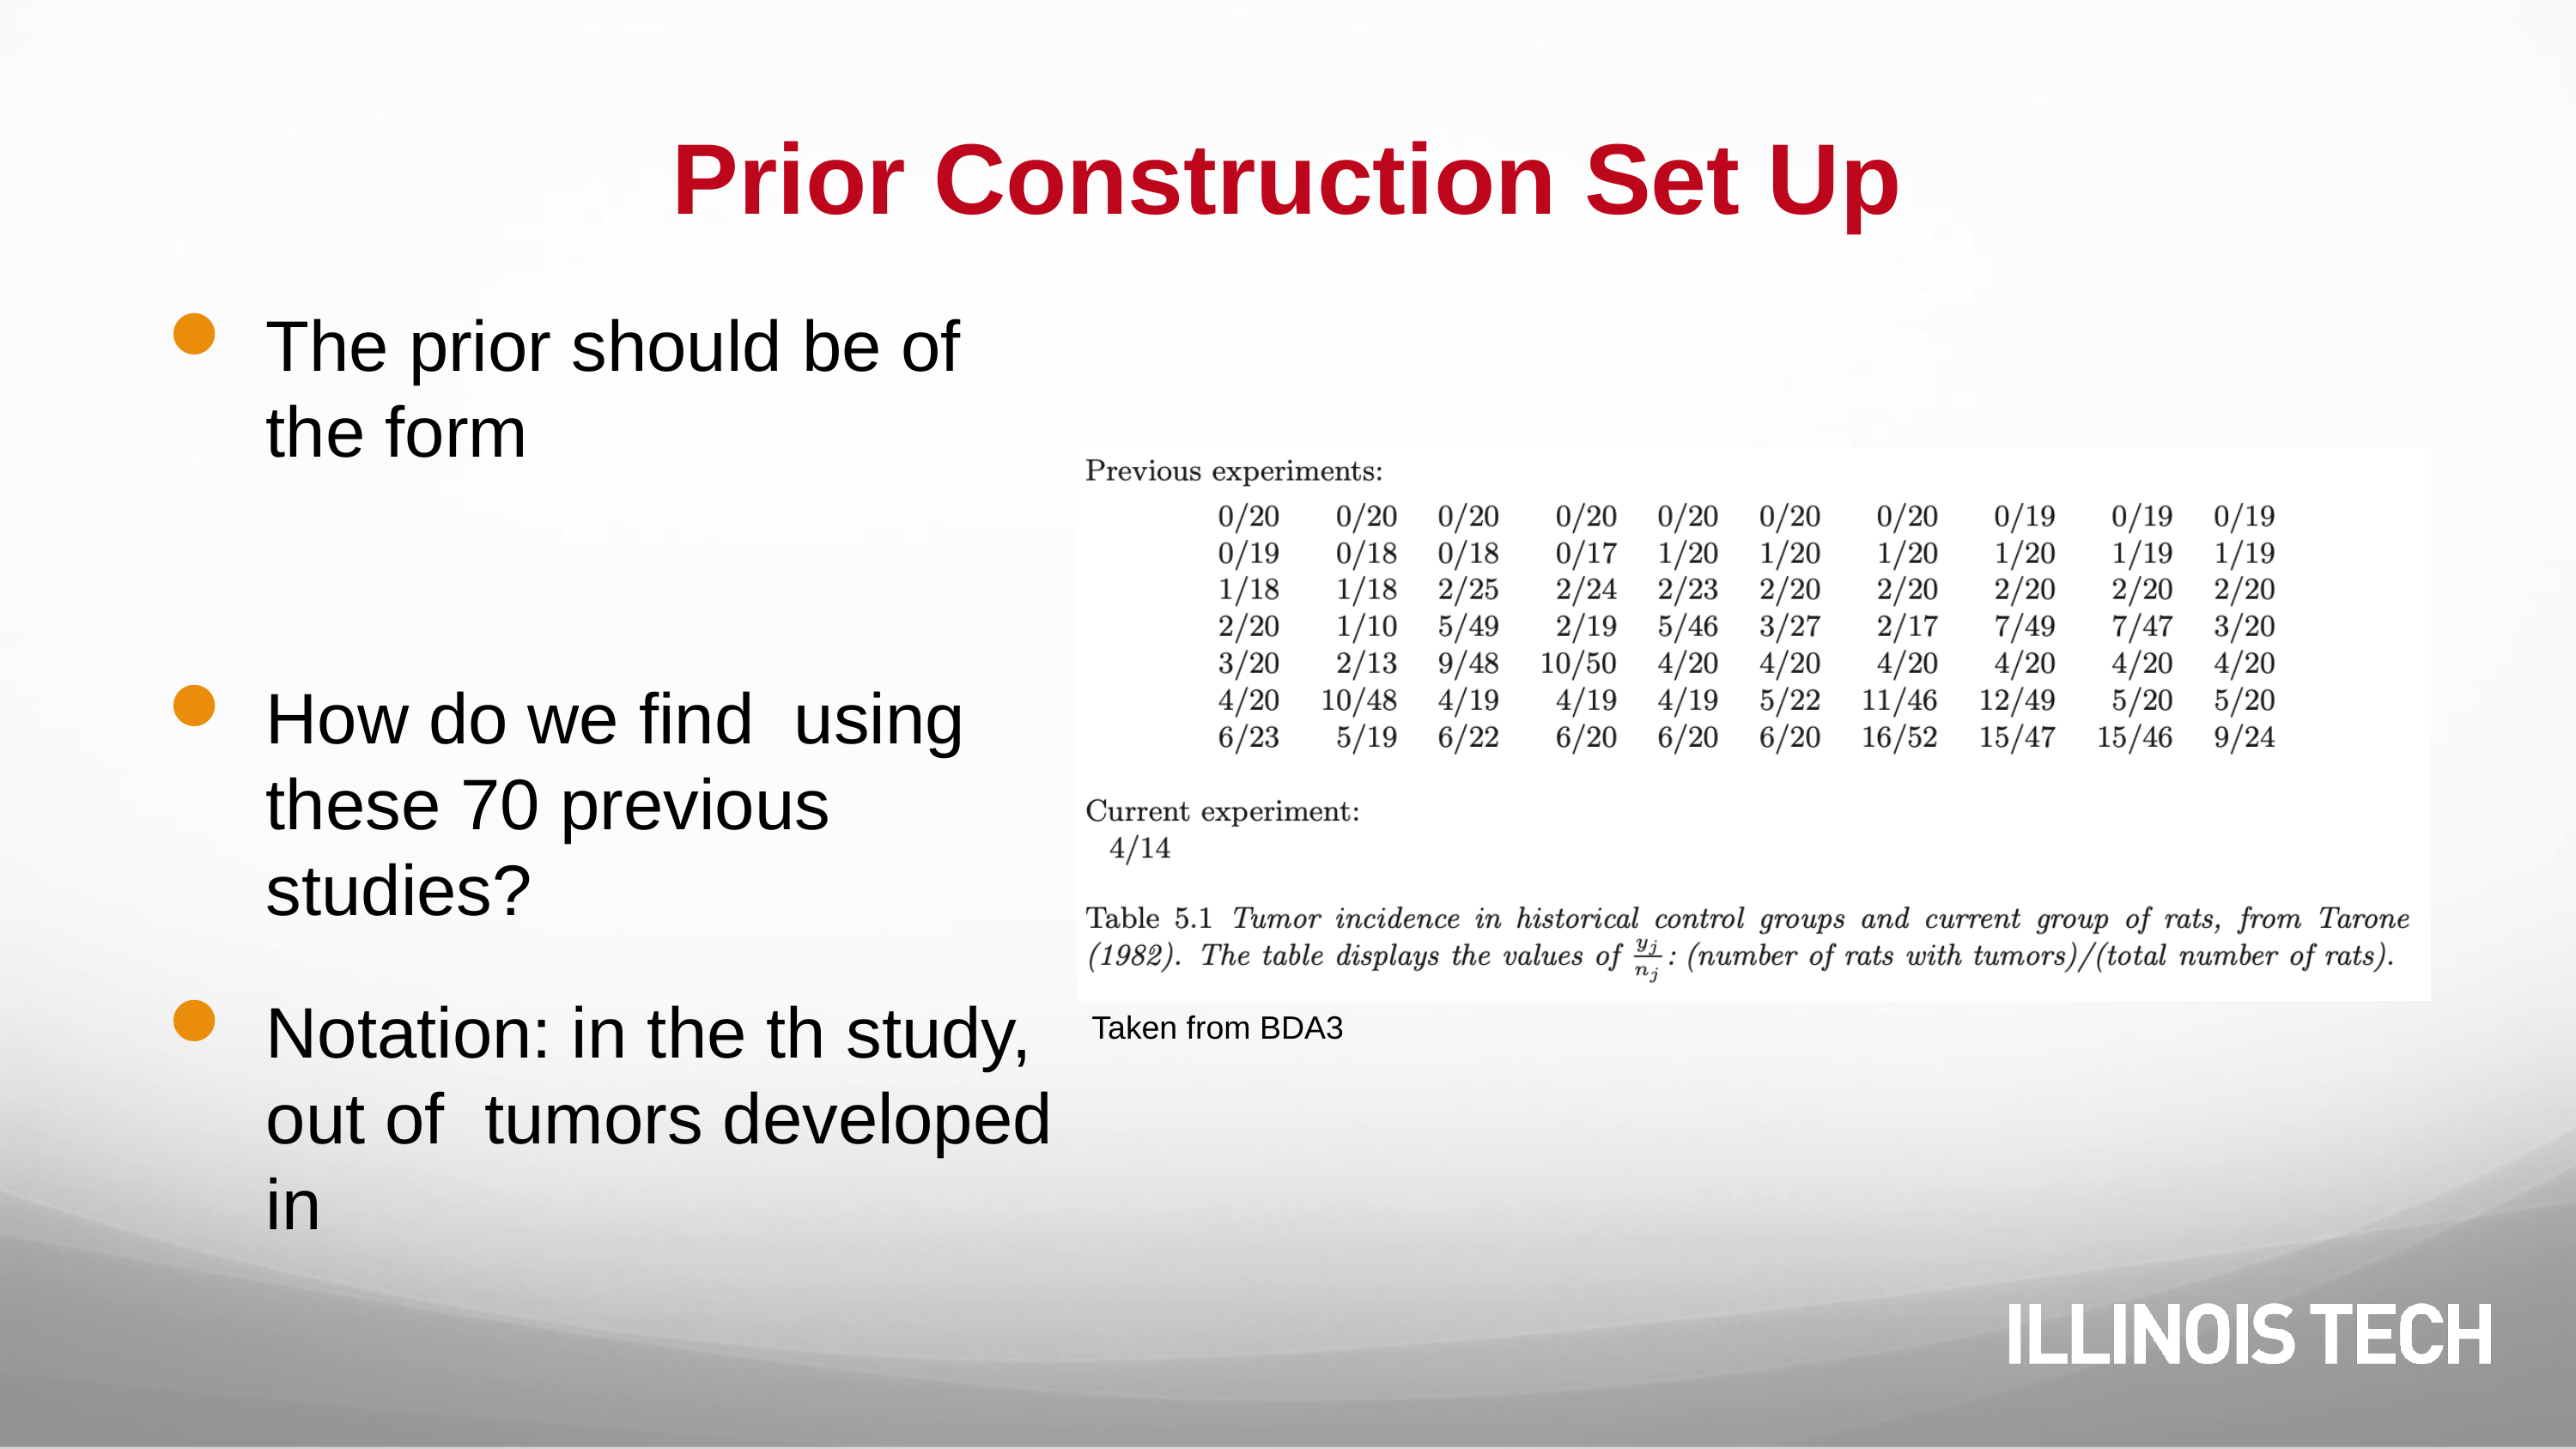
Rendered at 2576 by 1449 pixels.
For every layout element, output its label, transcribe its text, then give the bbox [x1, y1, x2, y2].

title Prior Construction Set Up [155, 22, 2421, 241]
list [1077, 447, 2432, 1001]
text_box Taken from BDA3 [1078, 1016, 1357, 1052]
picture [0, 0, 2576, 1449]
